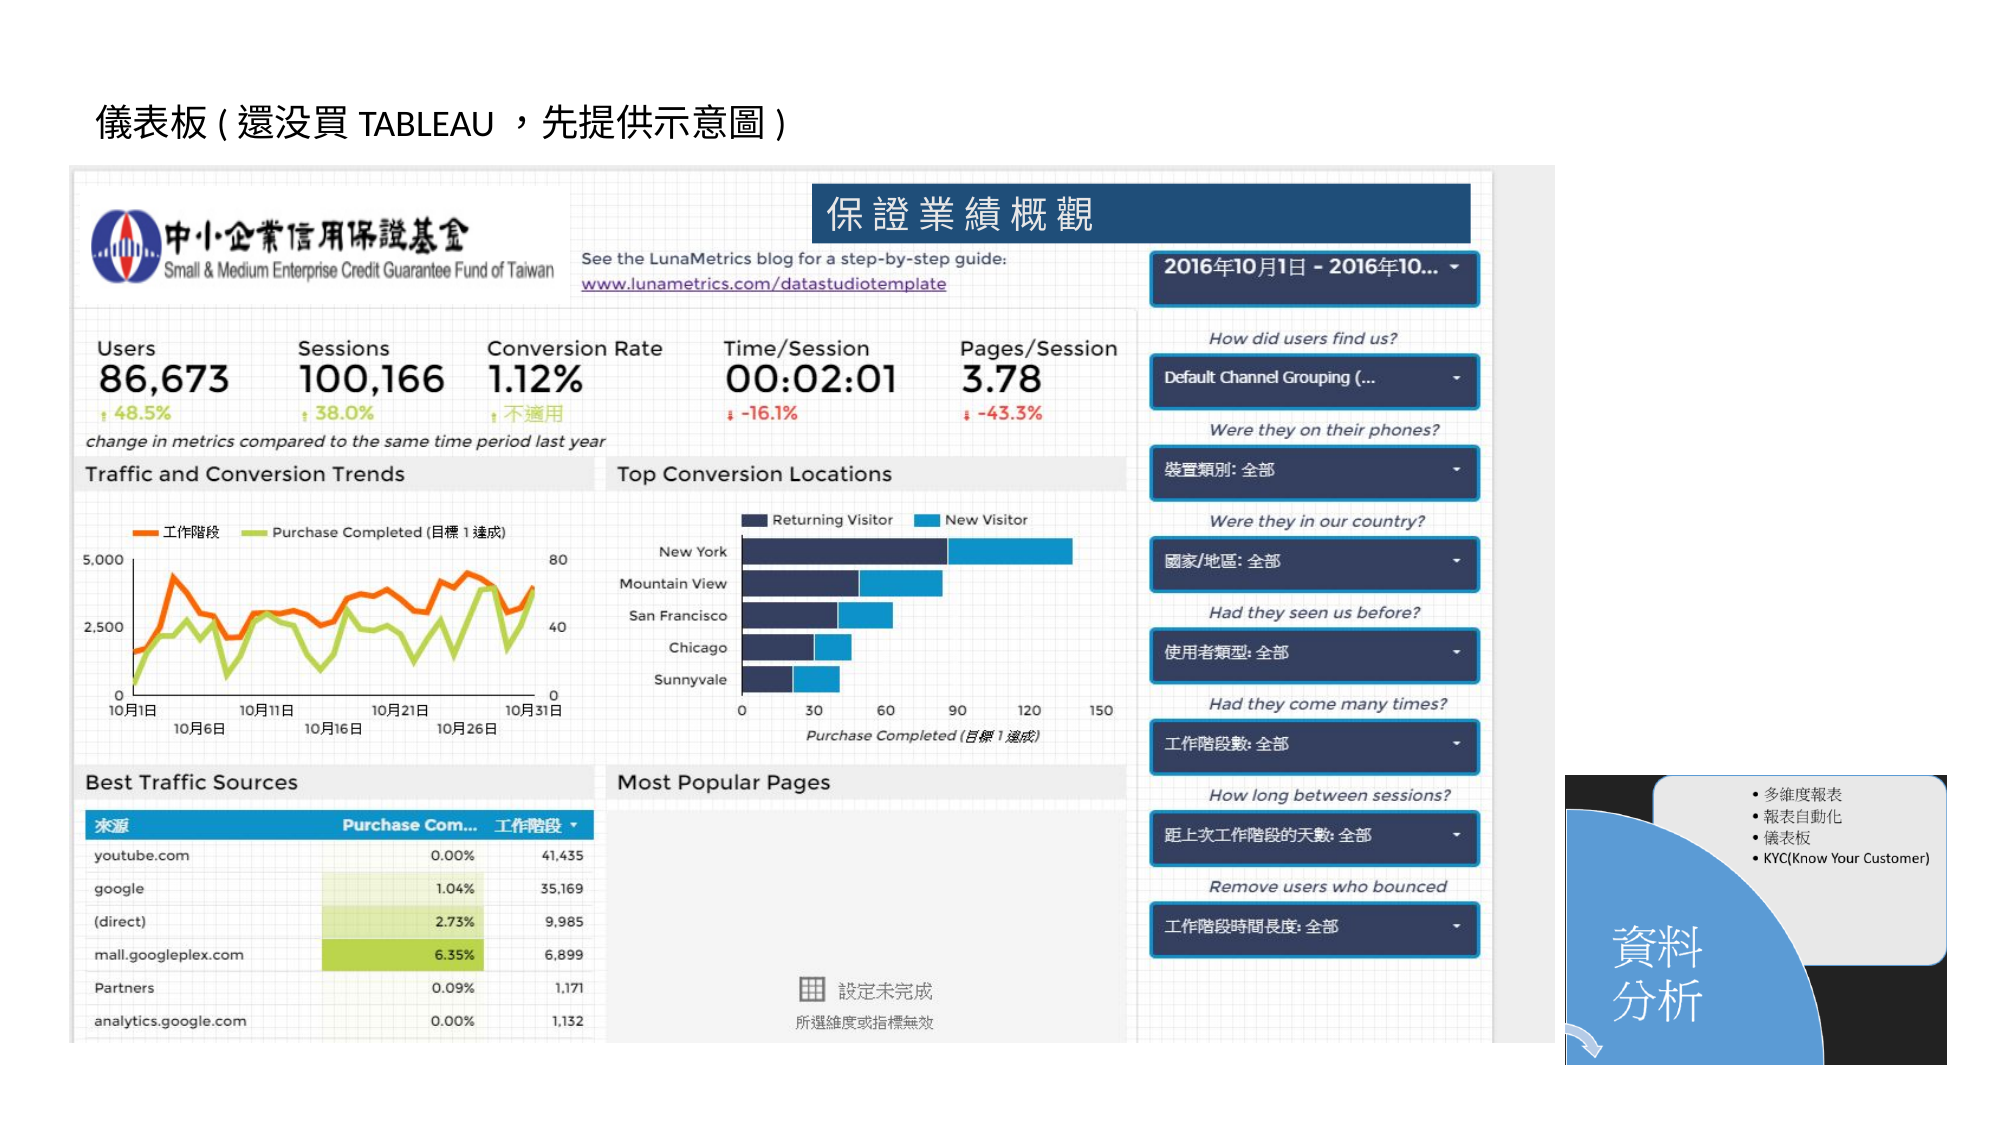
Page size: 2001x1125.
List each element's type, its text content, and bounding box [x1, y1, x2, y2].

text_box 儀表板(還没買TABLEAU，先提供示意圖) [80, 91, 1099, 152]
picture [69, 165, 1555, 1043]
picture [1565, 775, 1947, 1065]
